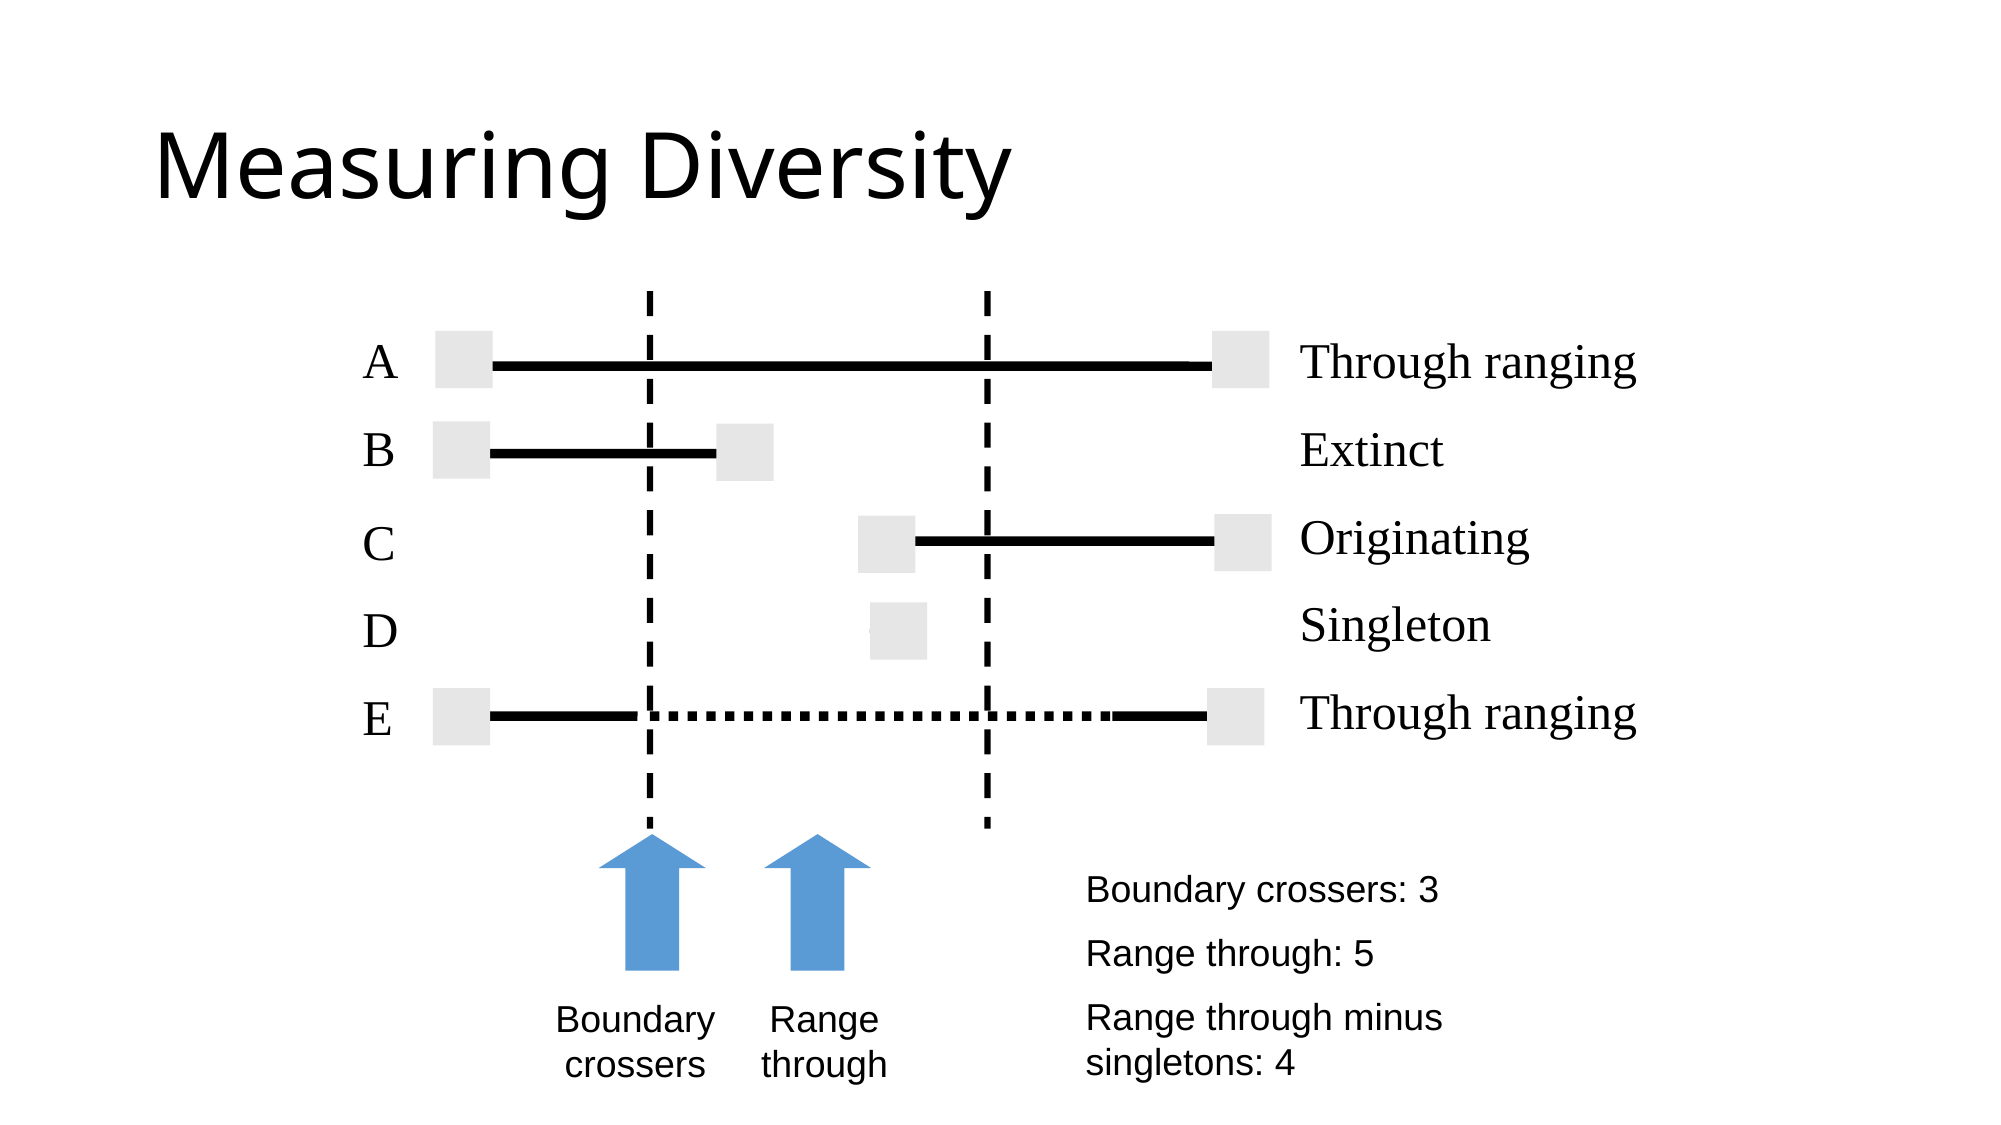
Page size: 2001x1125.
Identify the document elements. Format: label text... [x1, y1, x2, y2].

text_box [435, 330, 493, 389]
text_box Extinct [1284, 416, 1460, 485]
text_box [1212, 330, 1270, 389]
text_box B [347, 416, 411, 485]
text_box C [347, 509, 411, 579]
text_box [858, 515, 916, 573]
text_box Singleton [1284, 591, 1507, 660]
text_box Range through [728, 987, 921, 1093]
text_box D [347, 597, 414, 666]
text_box [598, 834, 707, 971]
text_box E [347, 684, 408, 754]
text_box [432, 421, 491, 479]
text_box Through ranging [1284, 327, 1653, 397]
text_box Originating [1284, 503, 1546, 573]
text_box [870, 602, 928, 660]
text_box [716, 423, 774, 481]
text_box [1214, 514, 1272, 572]
title Measuring Diversity [137, 59, 1863, 278]
text_box [1207, 688, 1265, 746]
text_box Through ranging [1284, 678, 1653, 748]
text_box [432, 688, 491, 746]
text_box A [347, 327, 414, 397]
text_box [763, 834, 872, 971]
text_box Boundary crossers: 3 Range through: 5 Range through minus singletons: 4 [1070, 857, 1638, 1091]
text_box Boundary crossers [539, 987, 728, 1093]
